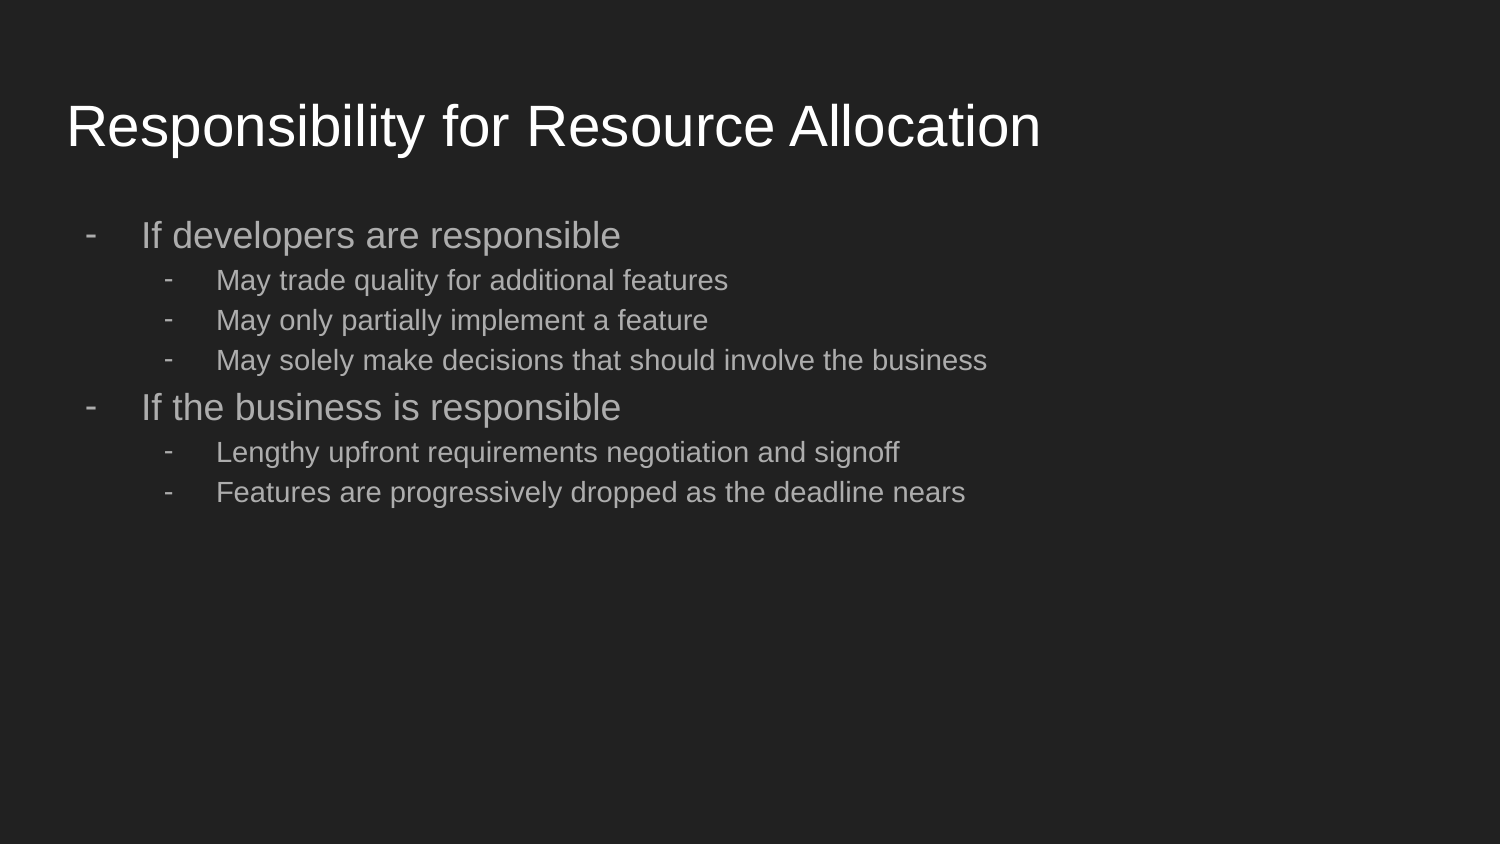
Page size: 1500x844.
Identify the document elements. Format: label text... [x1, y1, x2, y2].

list If developers are responsible May trade quality for additional features May only partially implement a feature May solely make decisions that should involve the business If the business is responsible Lengthy upfront requirements negotiation and signoff Features are progressively dropped as the deadline nears [51, 189, 1449, 750]
title Responsibility for Resource Allocation [51, 72, 1449, 167]
